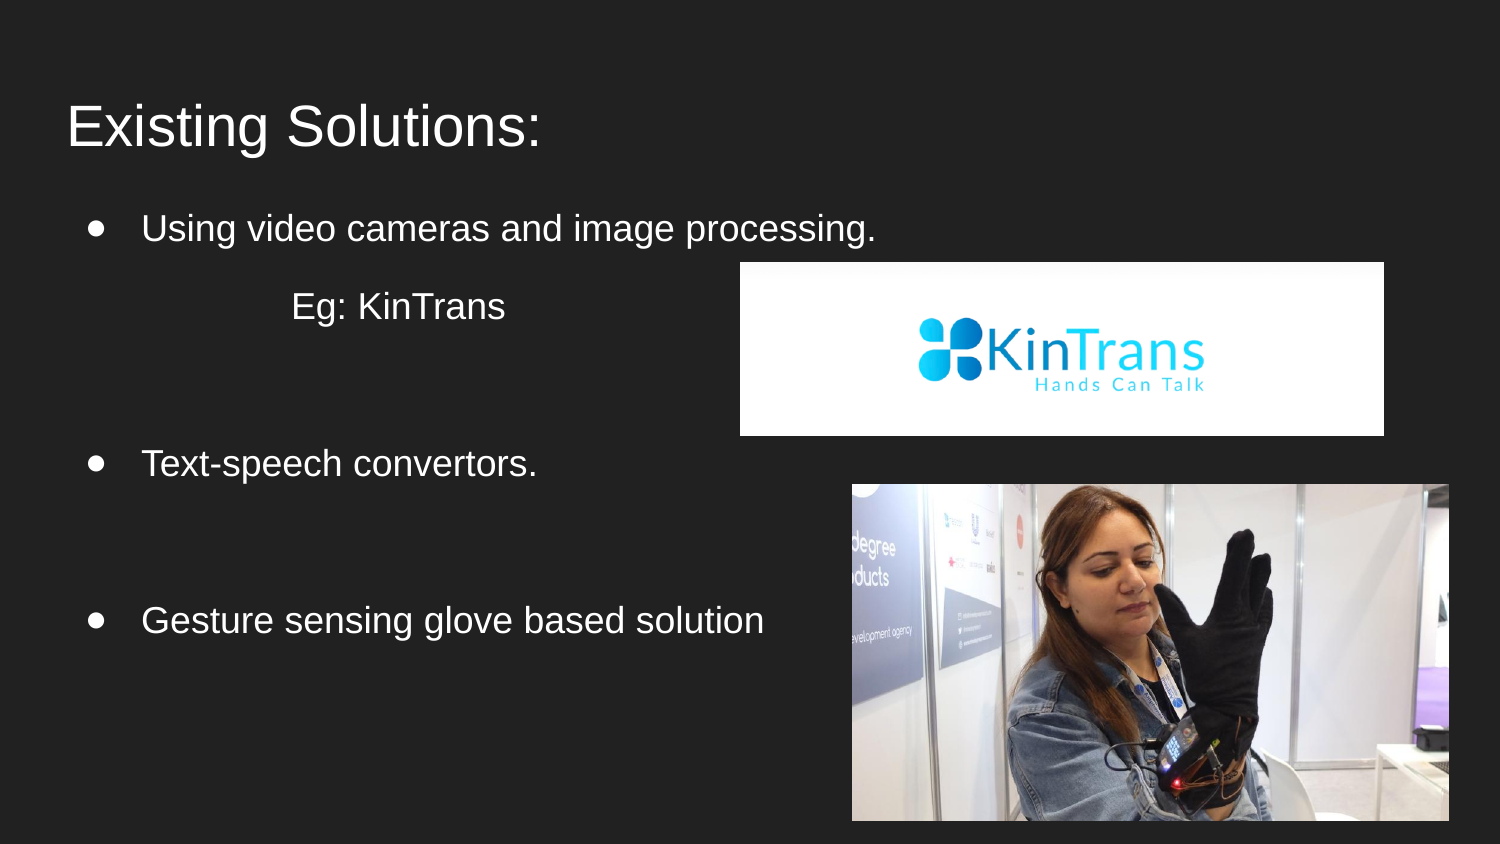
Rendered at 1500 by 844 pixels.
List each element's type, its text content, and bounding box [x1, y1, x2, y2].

picture [852, 484, 1450, 821]
list Using video cameras and image processing. Eg: KinTrans Text-speech convertors. Gesture sensing glove based solution [51, 189, 1449, 750]
title Existing Solutions: [51, 72, 1449, 167]
picture [740, 262, 1384, 436]
